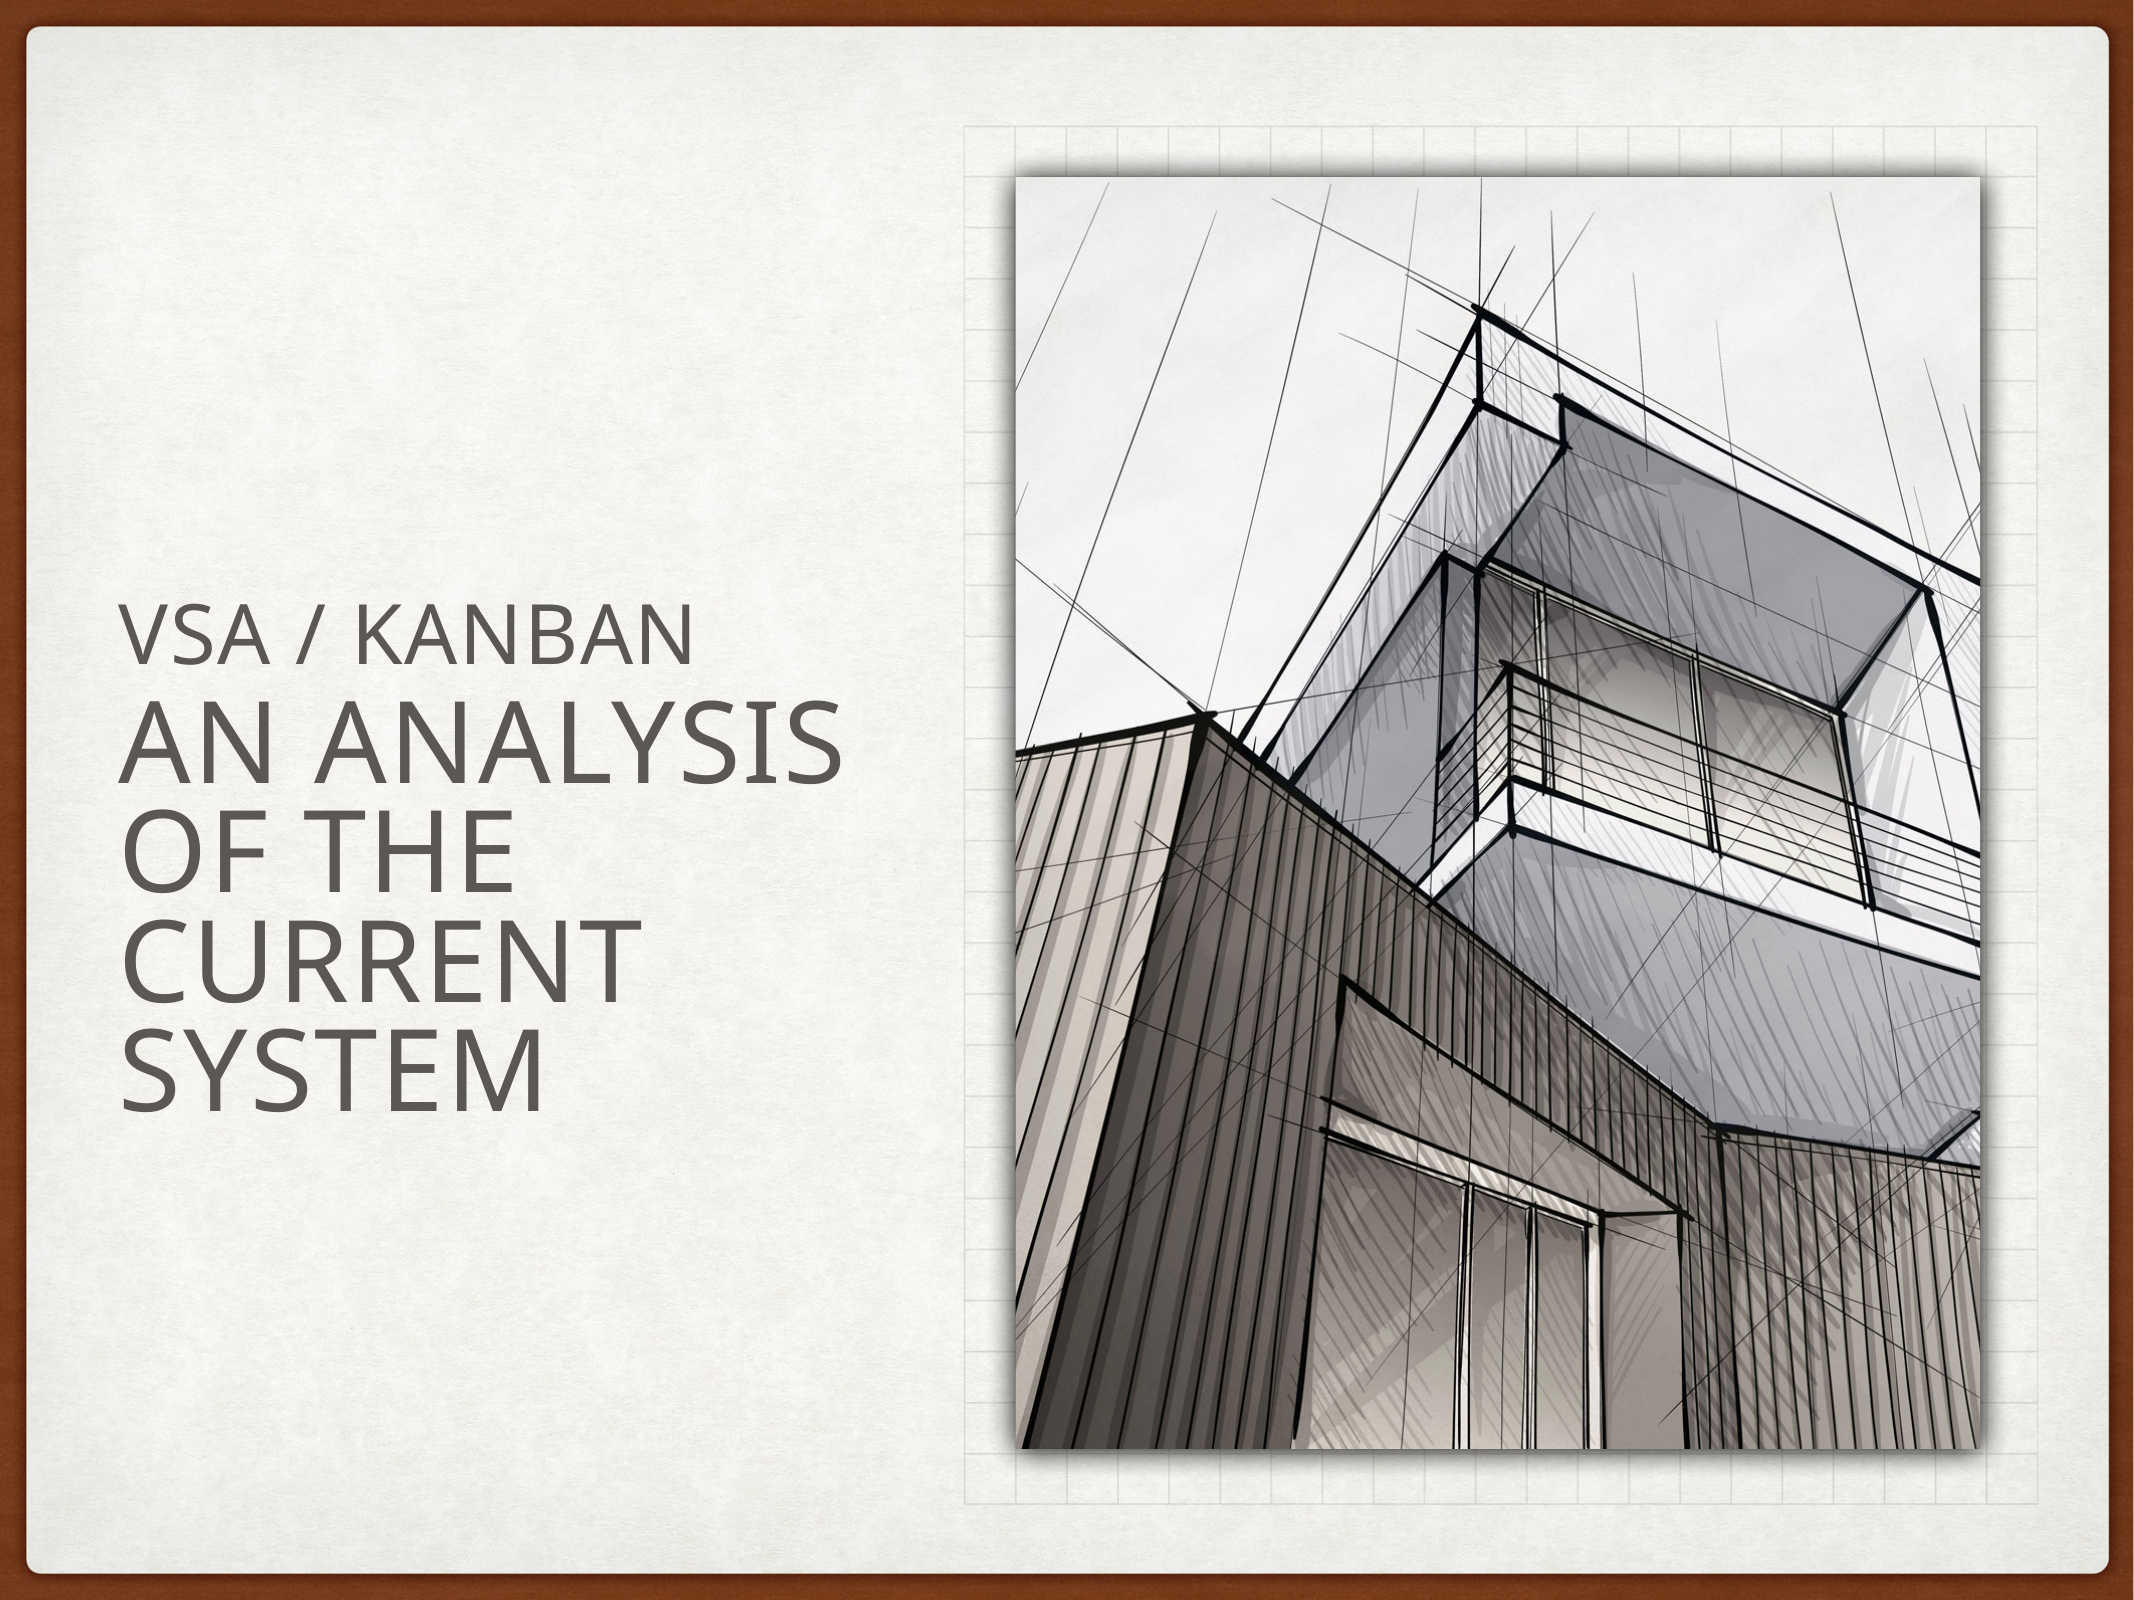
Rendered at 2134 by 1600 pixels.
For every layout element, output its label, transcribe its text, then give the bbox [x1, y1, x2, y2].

title an analysis of the current system [109, 691, 913, 1276]
list vsa / kanban [109, 466, 913, 691]
picture [0, 0, 2134, 1600]
